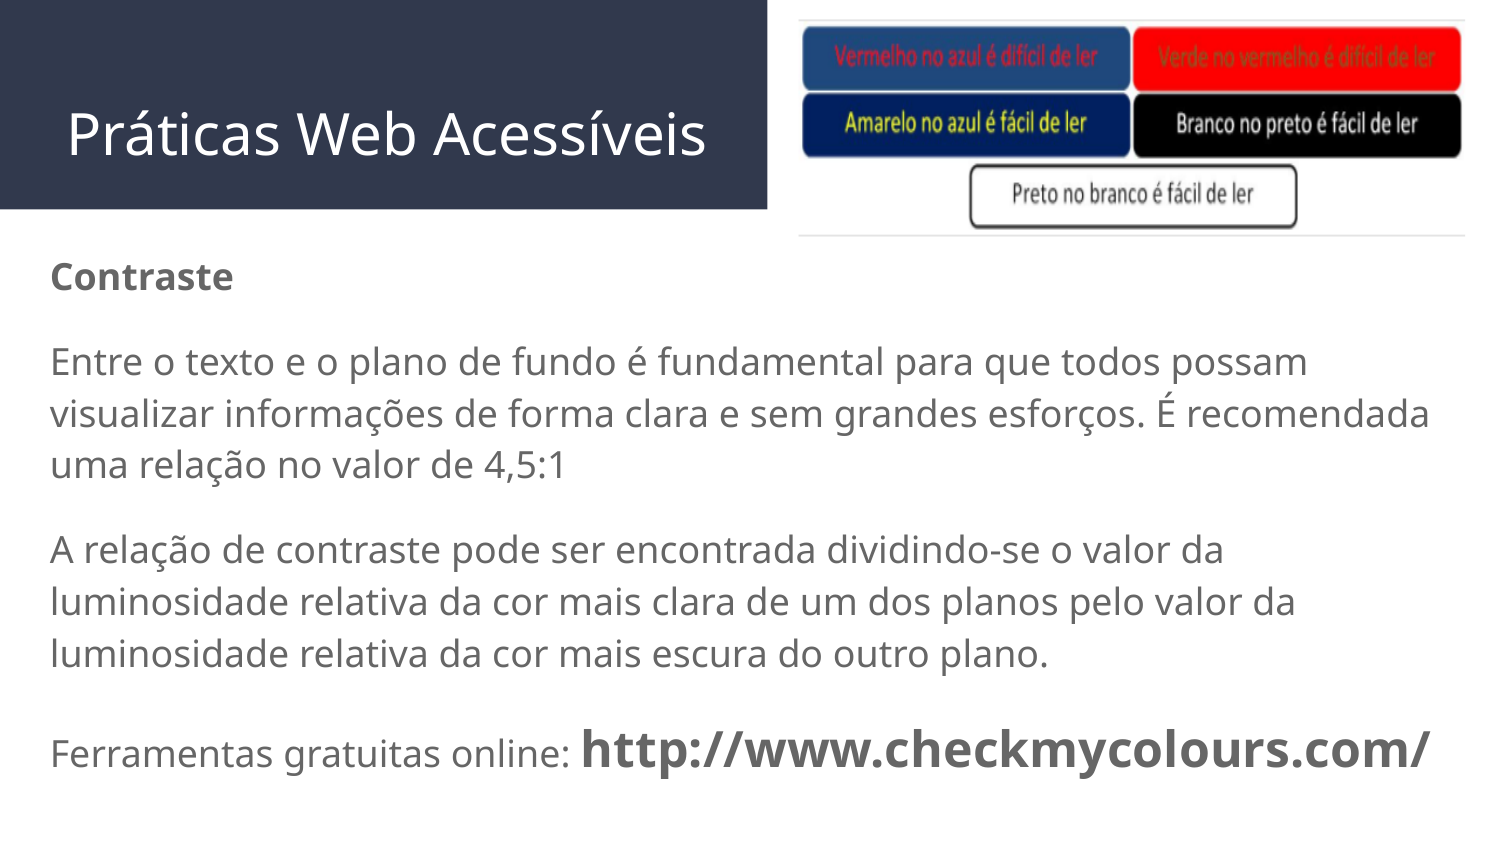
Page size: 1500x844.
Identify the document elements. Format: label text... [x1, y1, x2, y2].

list Contraste Entre o texto e o plano de fundo é fundamental para que todos possam visualizar informações de forma clara e sem grandes esforços. É recomendada uma relação no valor de 4,5:1 A relação de contraste pode ser encontrada dividindo-se o valor da luminosidade relativa da cor mais clara de um dos planos pelo valor da luminosidade relativa da cor mais escura do outro plano. Ferramentas gratuitas online: http://www.checkmycolours.com/ [34, 231, 1485, 821]
picture [767, 0, 1500, 267]
title Práticas Web Acessíveis [51, 82, 762, 185]
